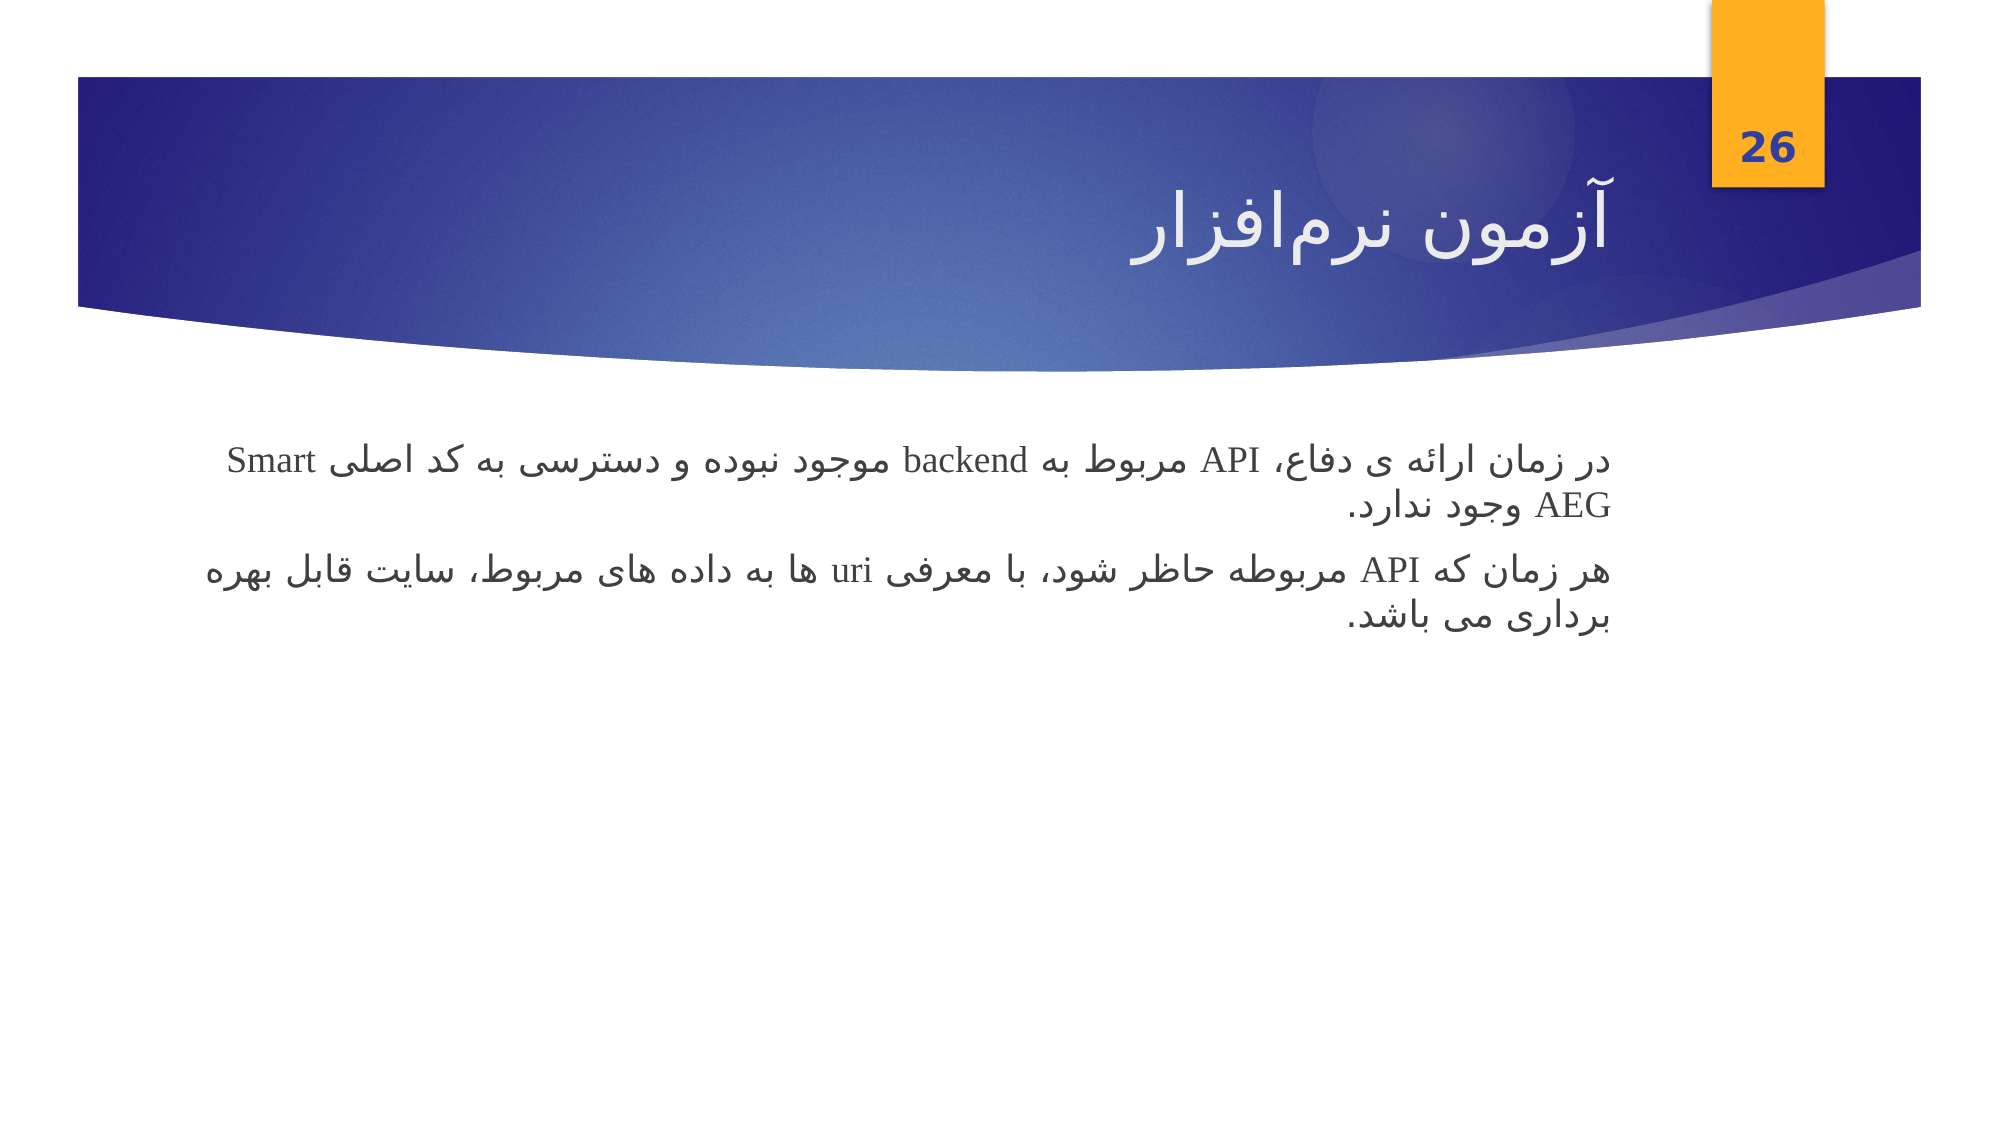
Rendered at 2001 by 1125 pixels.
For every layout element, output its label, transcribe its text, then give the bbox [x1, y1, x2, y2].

title آزمون نرم‌افزار [189, 159, 1627, 276]
list در زمان ارائه ی دفاع، API مربوط به backend موجود نبوده و دسترسی به کد اصلی Smart AEG وجود ندارد. هر زمان که API مربوطه حاظر شود، با معرفی uri ها به داده های مربوط، سایت قابل بهره برداری می باشد. [189, 427, 1627, 988]
text_box 26 [1712, 113, 1825, 179]
